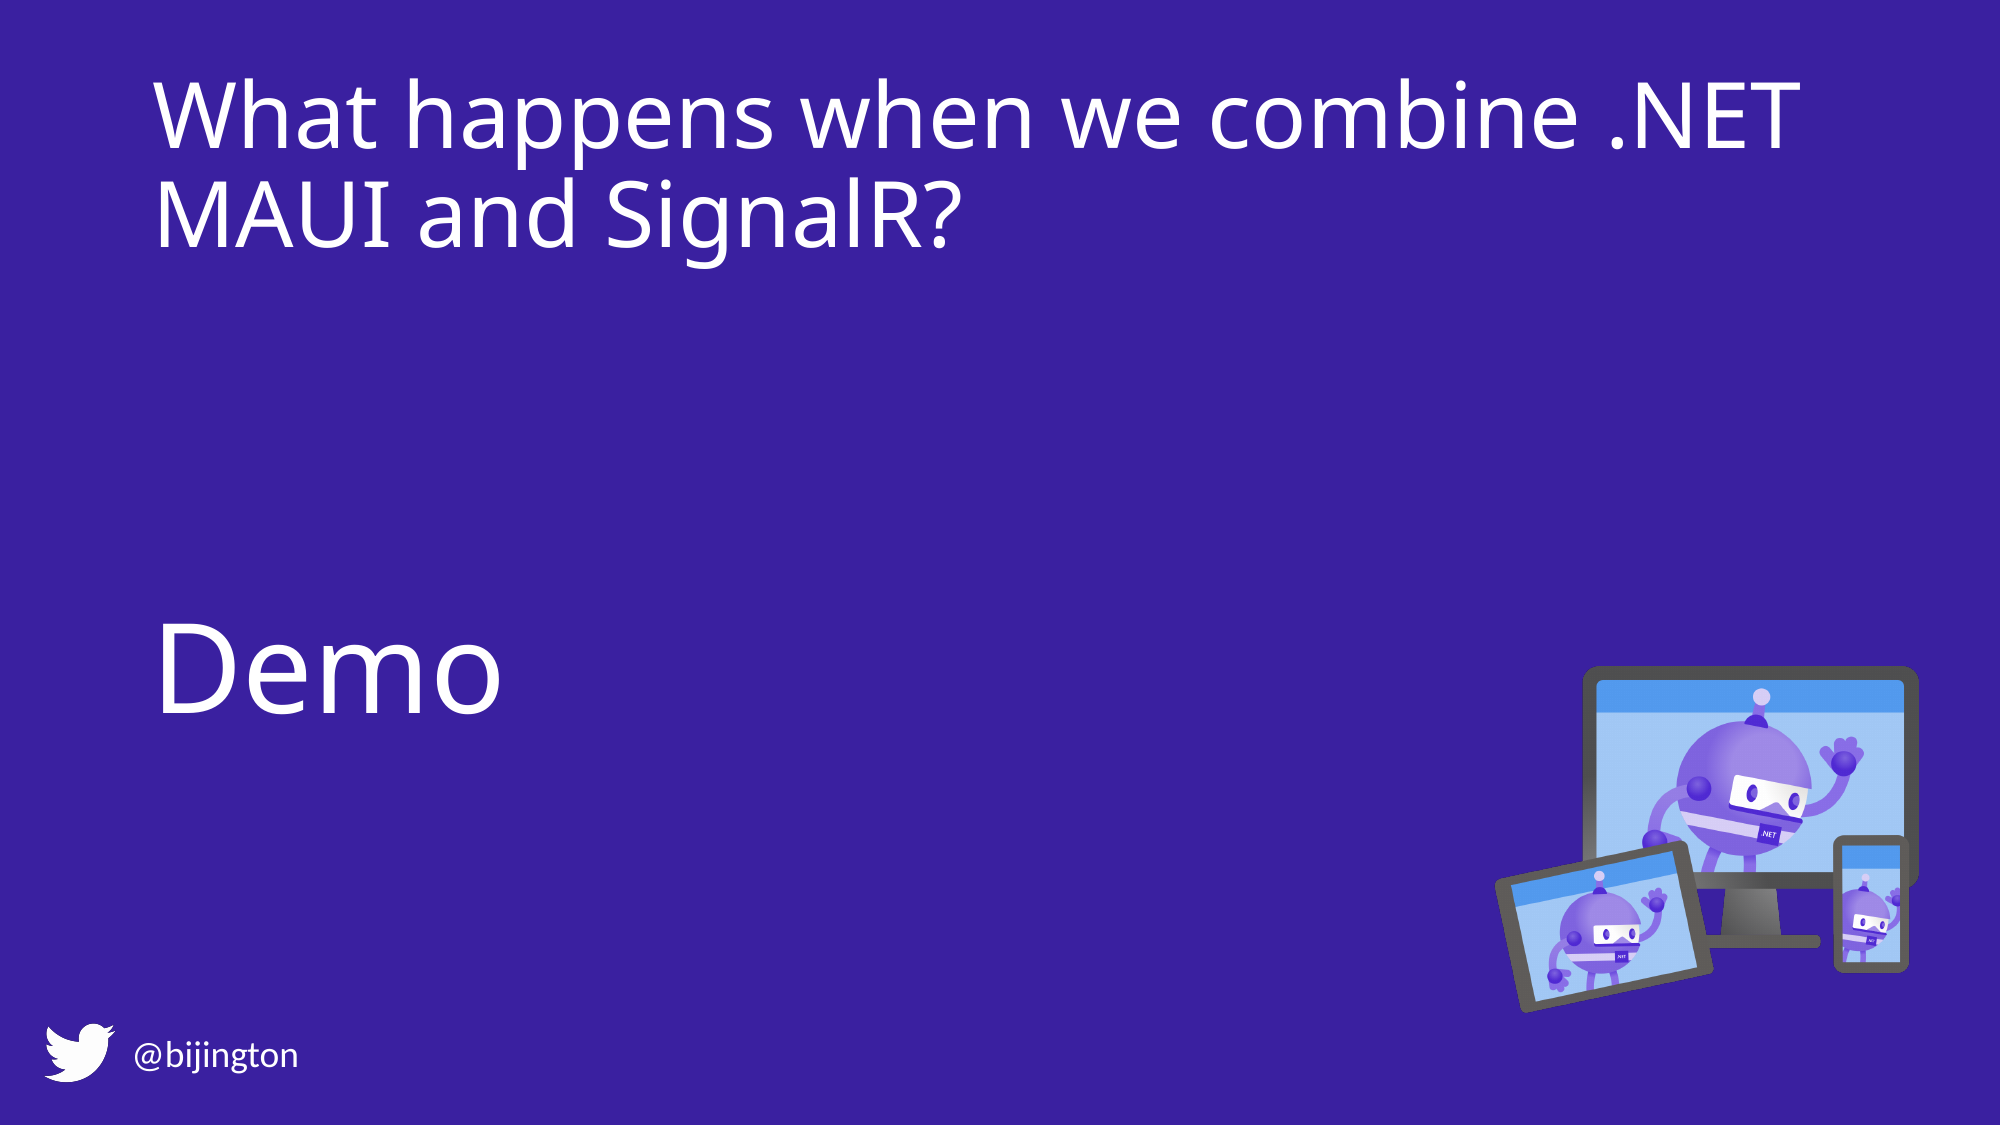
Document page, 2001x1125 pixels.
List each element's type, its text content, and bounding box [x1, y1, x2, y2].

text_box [43, 1022, 316, 1084]
text_box Demo [136, 280, 1862, 749]
title What happens when we combine .NET MAUI and SignalR? [137, 59, 1863, 278]
picture [1494, 666, 1920, 1015]
